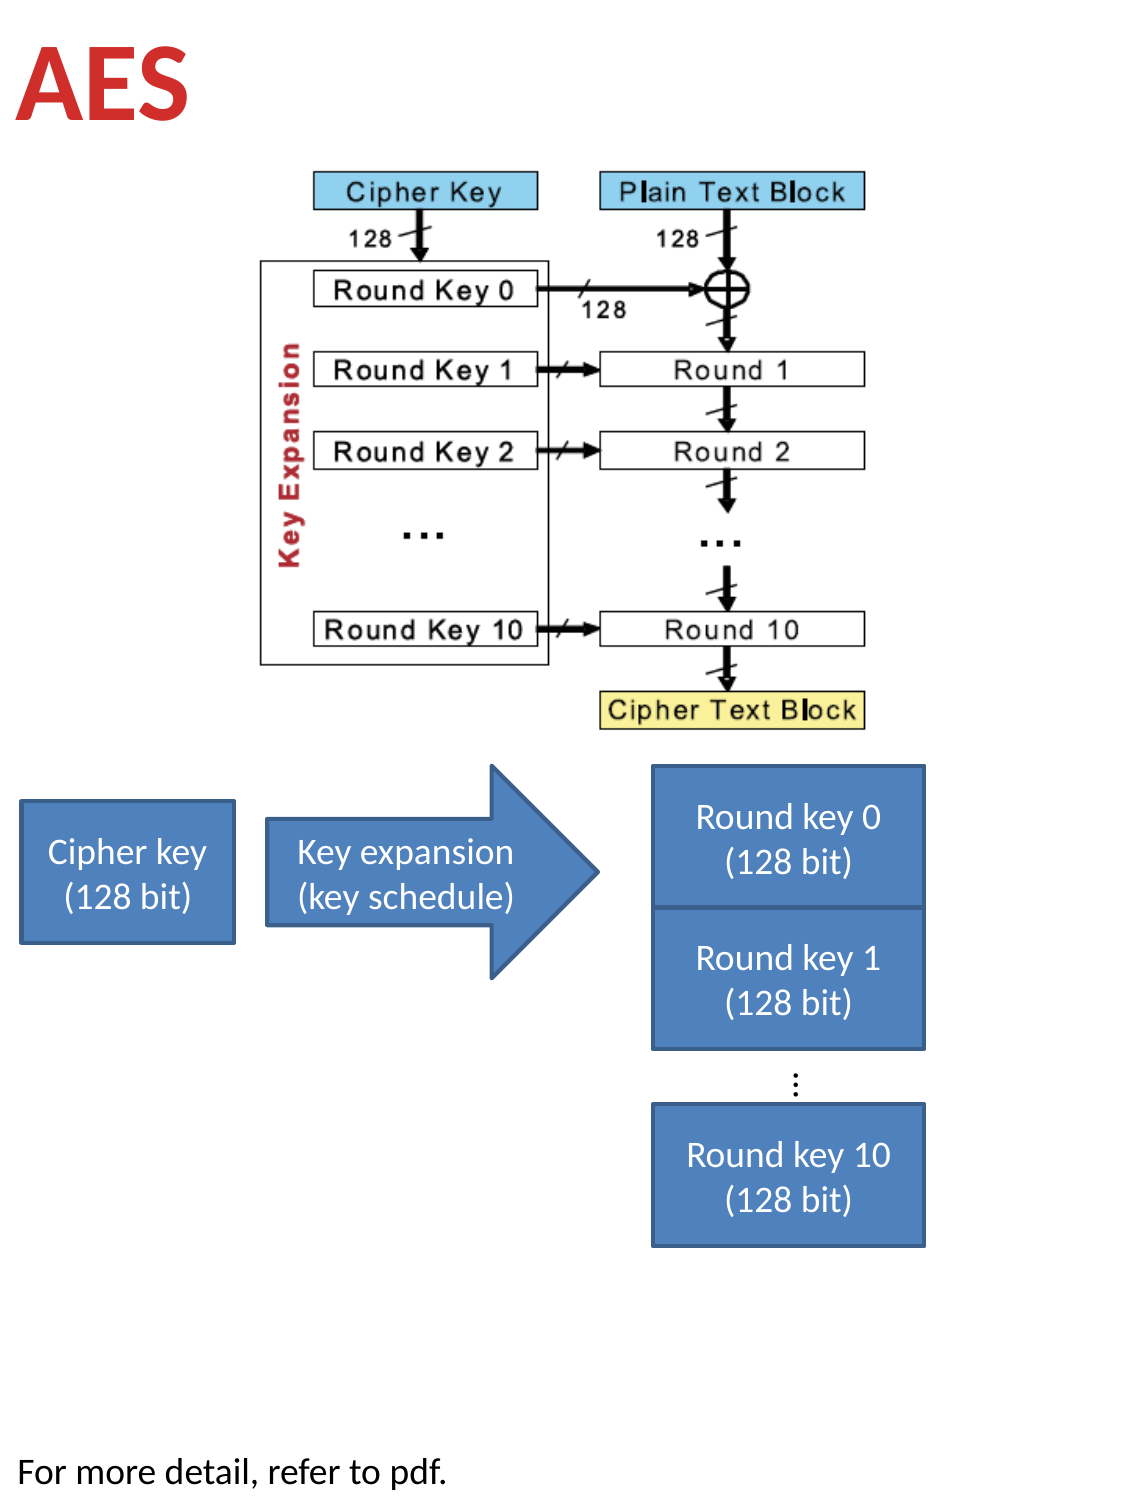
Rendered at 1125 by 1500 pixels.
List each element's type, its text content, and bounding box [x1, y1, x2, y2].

text_box Round key 10 (128 bit) [651, 1102, 926, 1248]
text_box Round key 0 (128 bit) [651, 764, 926, 905]
text_box AES [0, 0, 207, 150]
text_box Key expansion (key schedule) [265, 763, 601, 981]
text_box Round key 1 (128 bit) [651, 905, 926, 1051]
picture [206, 151, 925, 741]
text_box Cipher key (128 bit) [19, 799, 236, 945]
text_box … [763, 1057, 839, 1099]
text_box For more detail, refer to pdf. [2, 1439, 463, 1500]
